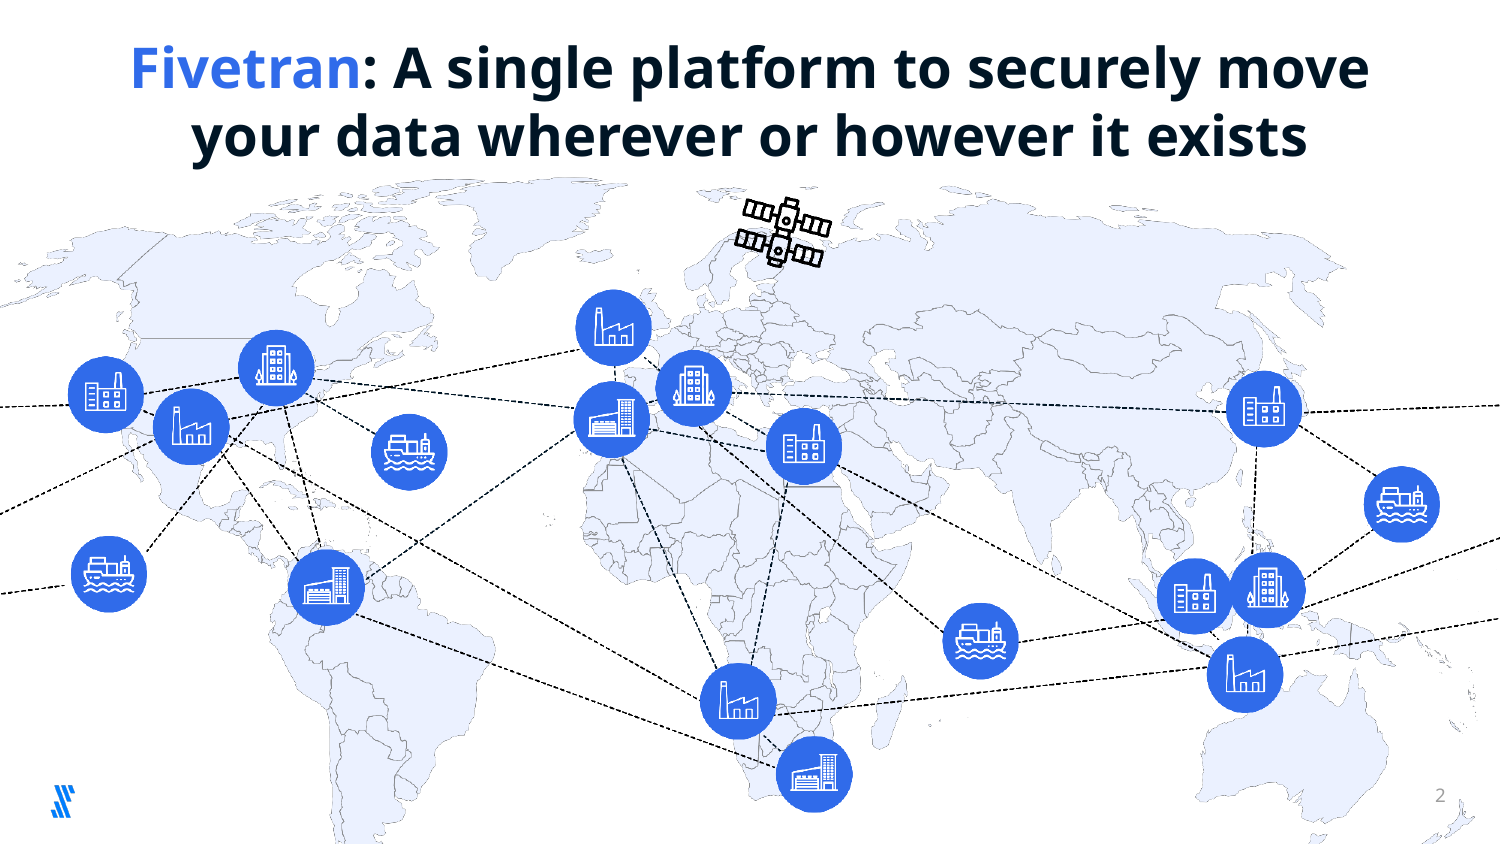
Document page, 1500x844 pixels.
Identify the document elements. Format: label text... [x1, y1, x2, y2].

picture [0, 147, 1500, 844]
text_box Fivetran: A single platform to securely move your data wherever or however it exists [86, 17, 1414, 145]
